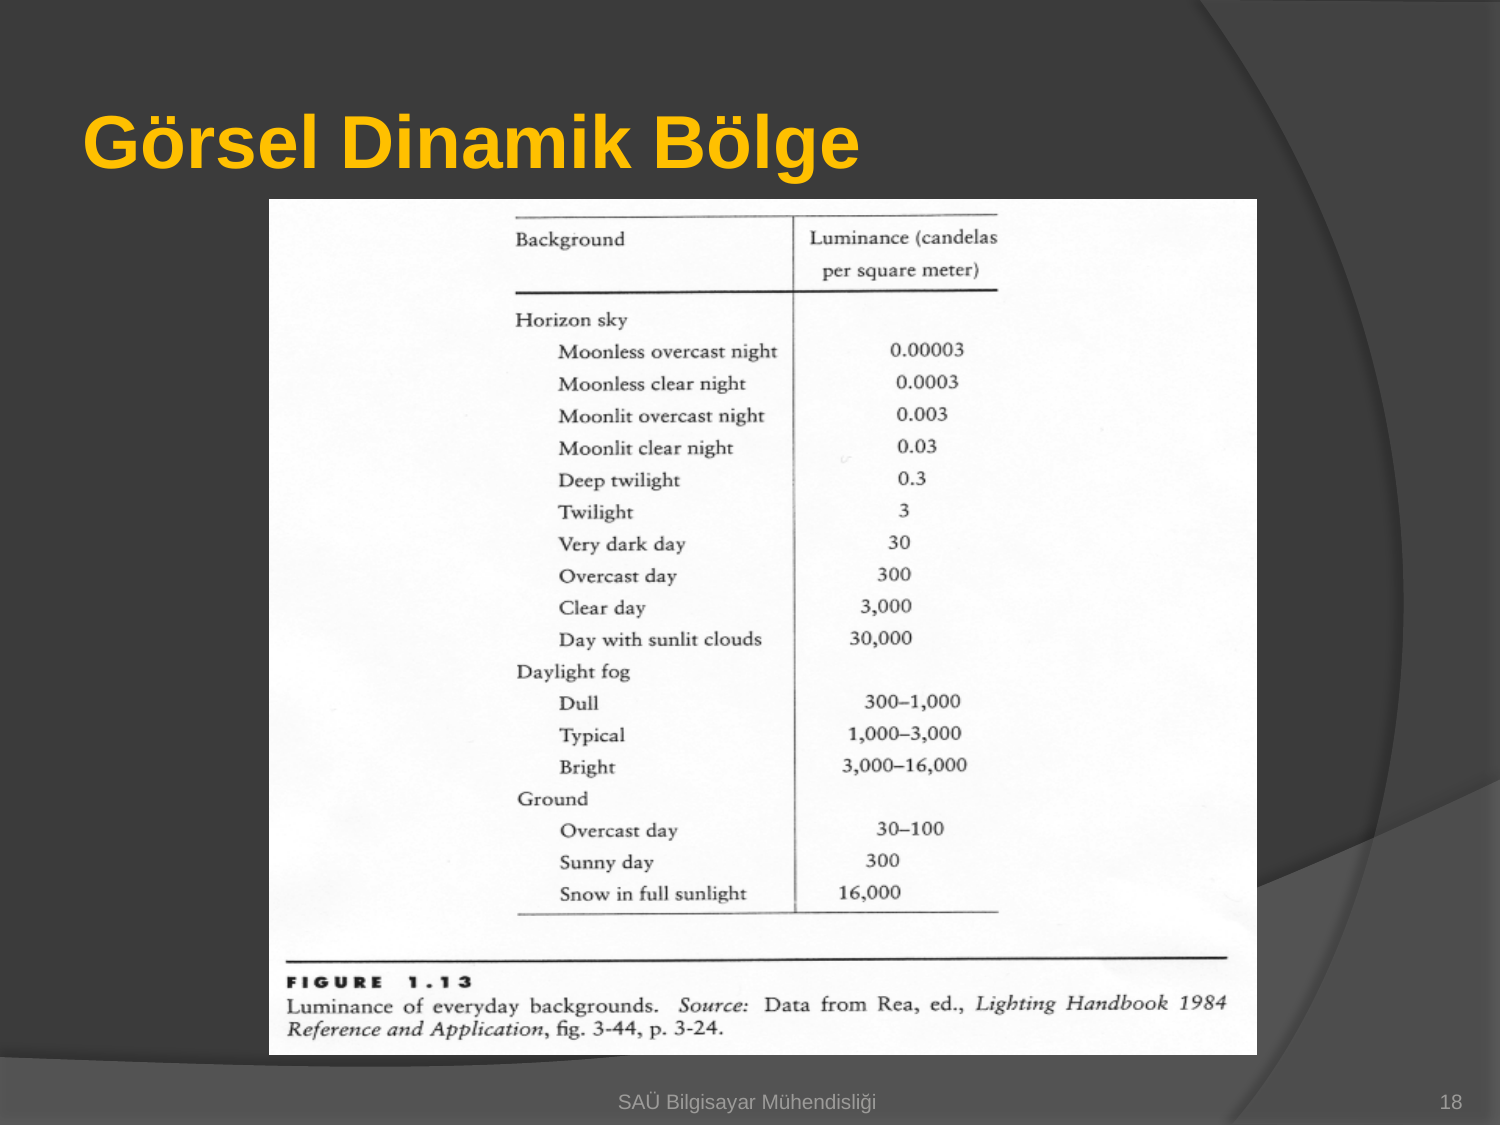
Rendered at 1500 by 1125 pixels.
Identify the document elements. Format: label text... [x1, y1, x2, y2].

title Görsel Dinamik Bölge [75, 45, 1300, 233]
slide_number 18 [1337, 1053, 1463, 1114]
footer SAÜ Bilgisayar Mühendisliği [512, 1066, 988, 1114]
picture [269, 198, 1258, 1055]
